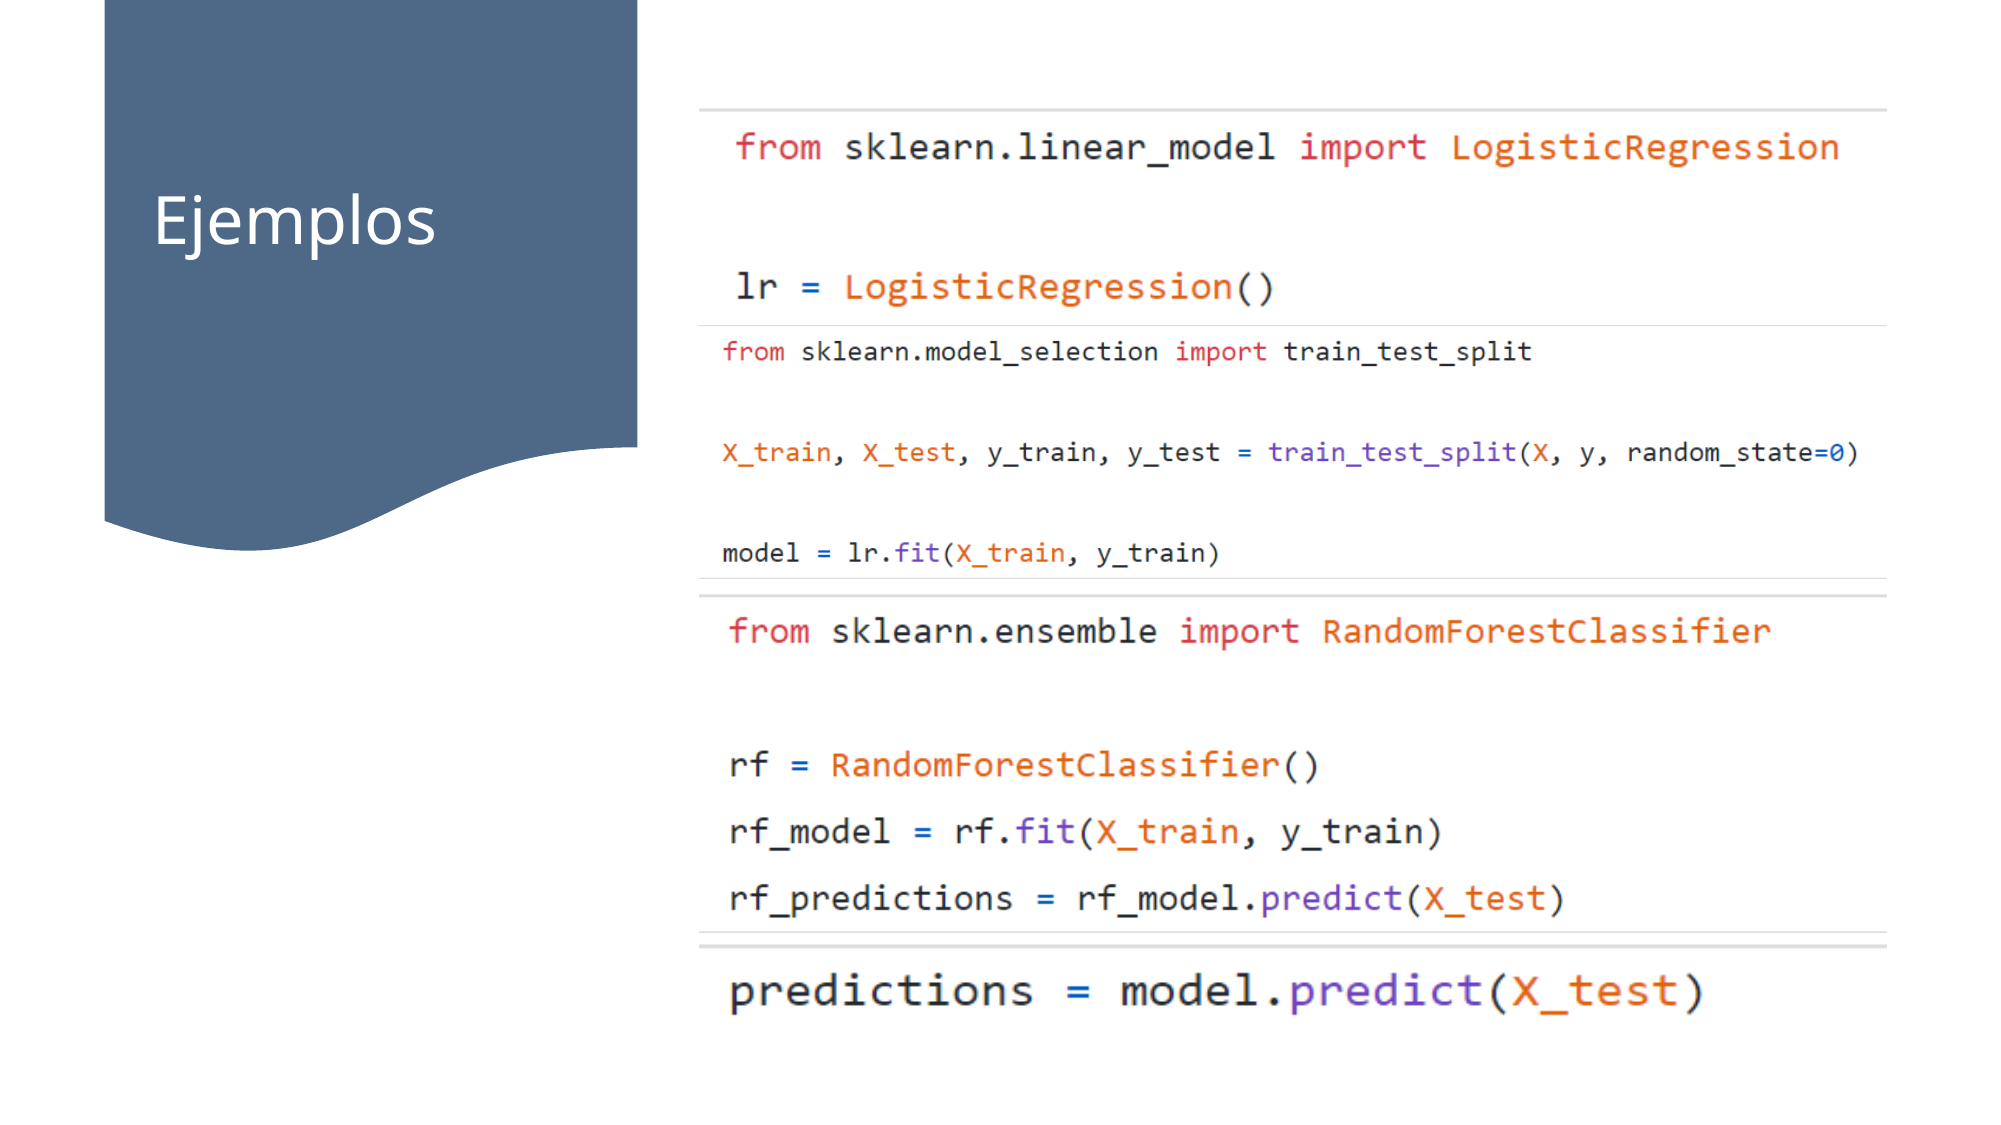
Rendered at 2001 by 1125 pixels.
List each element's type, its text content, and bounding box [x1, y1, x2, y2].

picture [699, 104, 1887, 315]
text_box [103, 0, 639, 552]
picture [699, 590, 1887, 933]
title Ejemplos [137, 28, 604, 417]
picture [699, 325, 1887, 579]
picture [699, 943, 1887, 1021]
